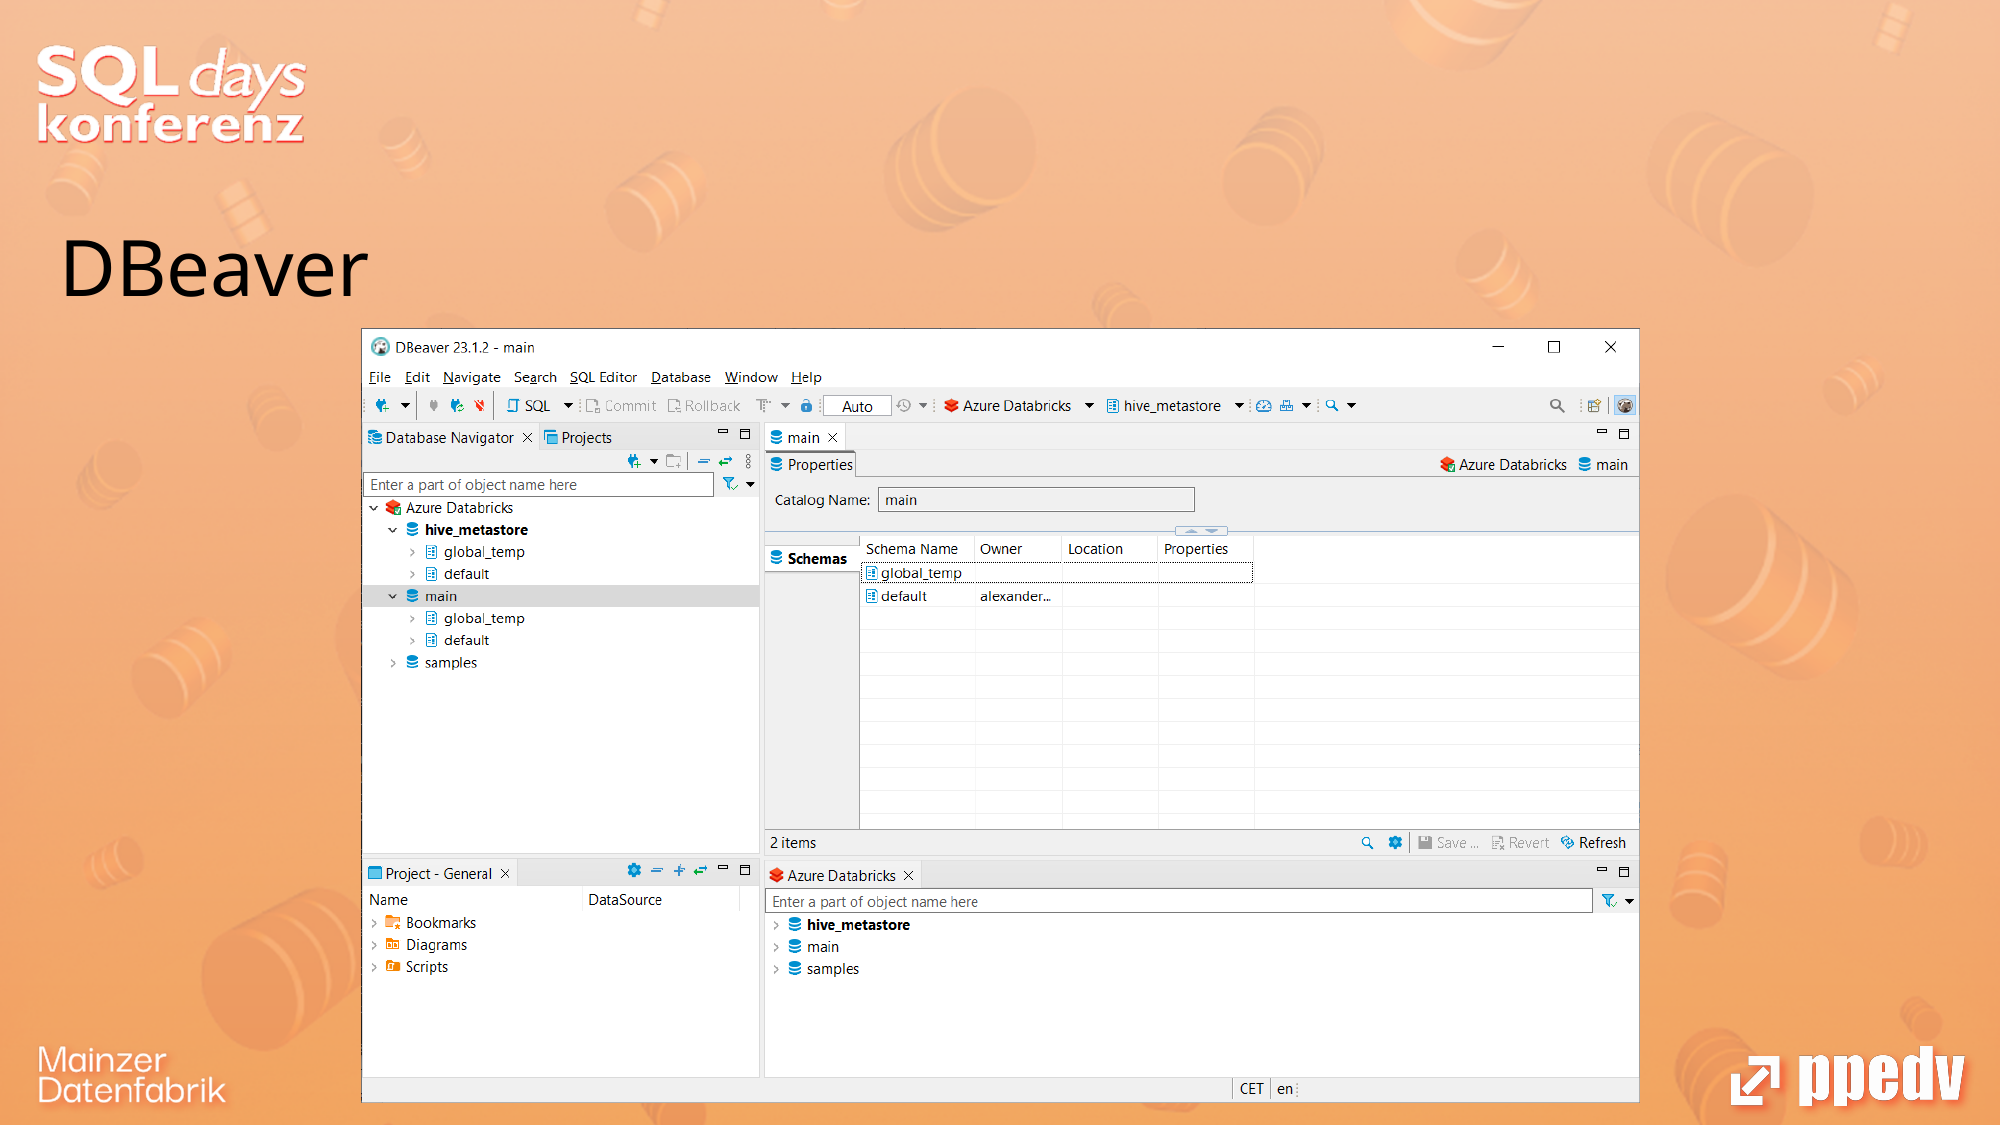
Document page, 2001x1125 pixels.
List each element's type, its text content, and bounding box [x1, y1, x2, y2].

picture [17, 35, 325, 169]
picture [16, 958, 248, 1125]
picture [361, 328, 1640, 1104]
title DBeaver [44, 220, 1544, 321]
picture [1731, 1046, 1965, 1106]
